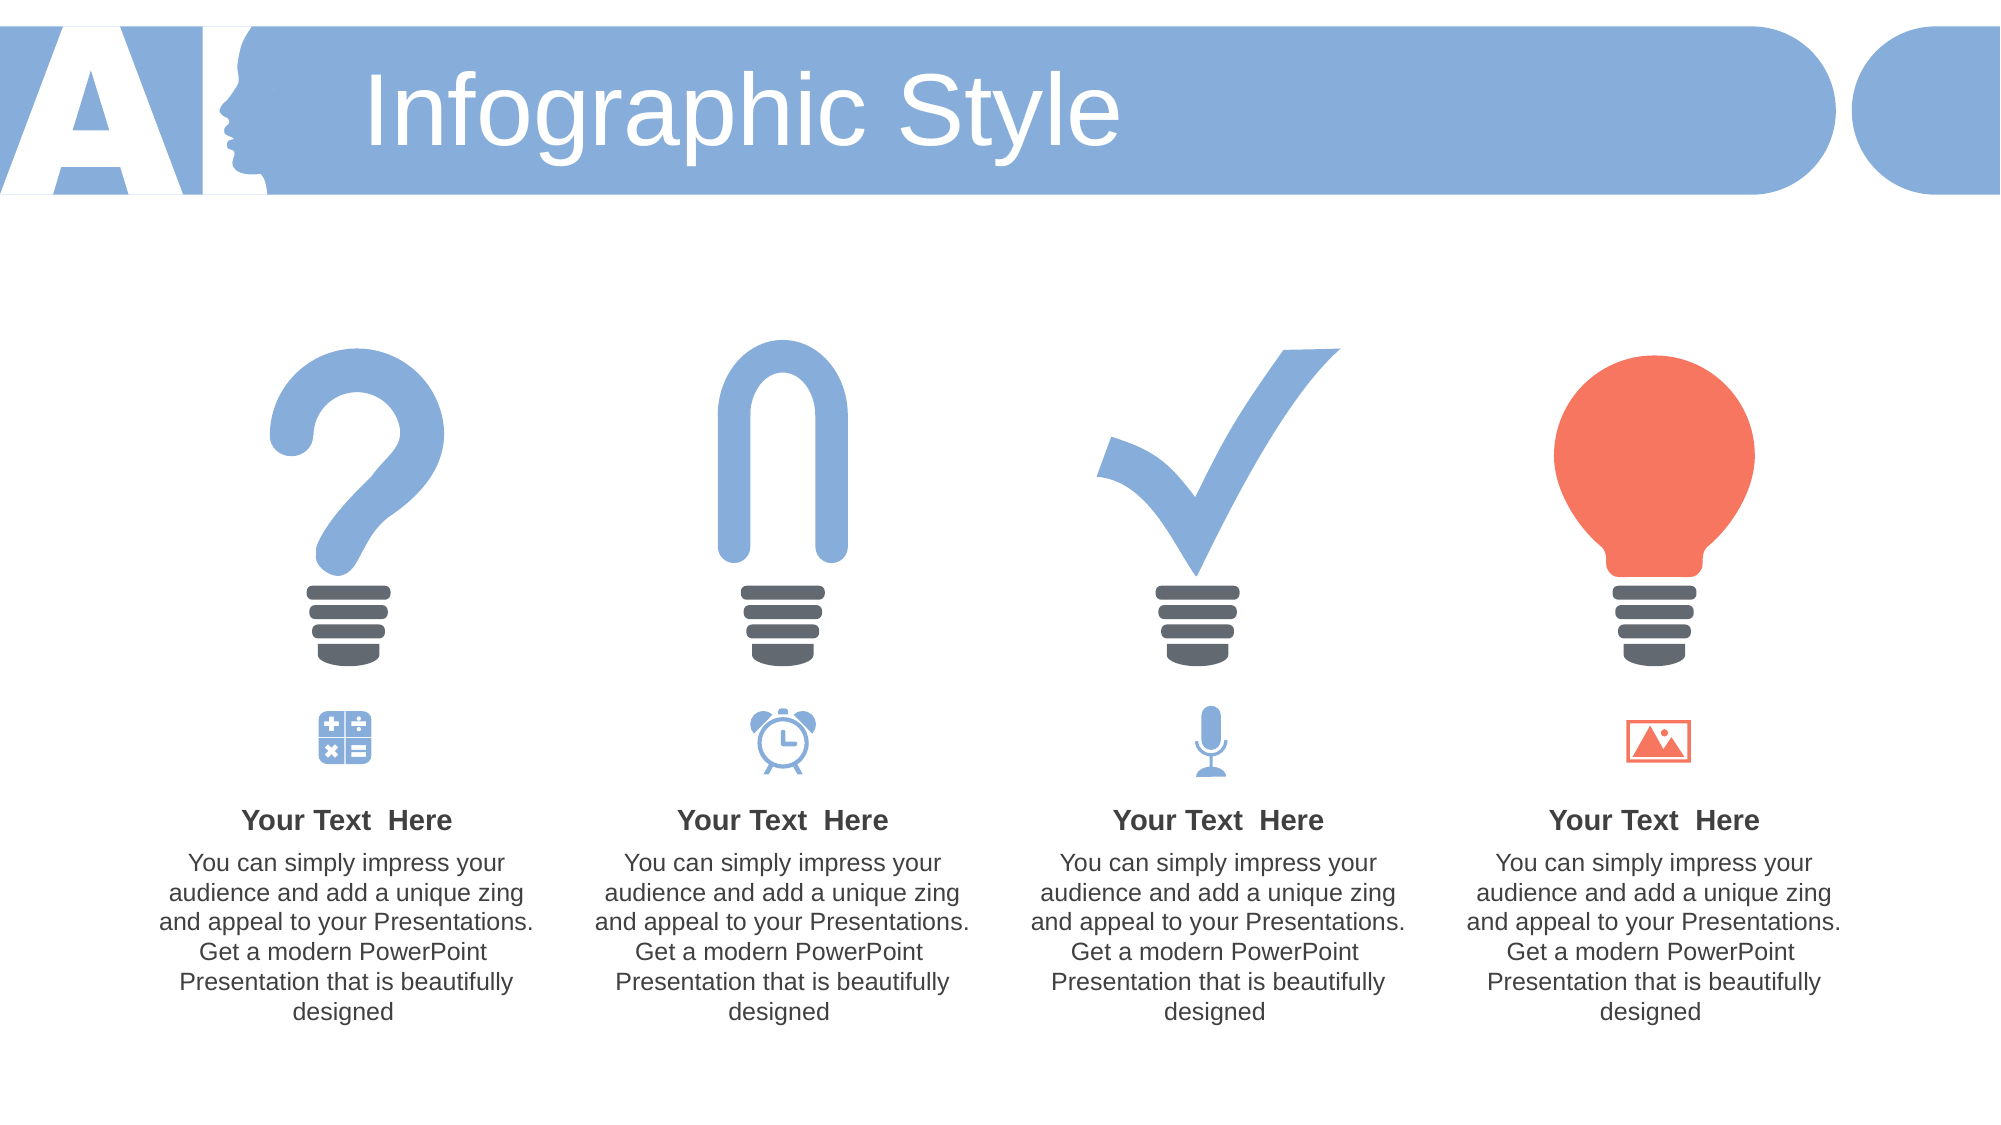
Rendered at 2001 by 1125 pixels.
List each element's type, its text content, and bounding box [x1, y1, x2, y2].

text_box [1095, 347, 1344, 578]
text_box [749, 707, 818, 776]
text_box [1015, 793, 1422, 1036]
list Infographic Style [347, 55, 1952, 175]
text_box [1612, 585, 1697, 667]
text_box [144, 793, 550, 1036]
text_box [268, 347, 446, 577]
text_box [1552, 354, 1756, 579]
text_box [580, 793, 986, 1036]
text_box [717, 339, 848, 564]
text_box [740, 585, 825, 667]
text_box [317, 710, 373, 766]
text_box [1625, 719, 1692, 764]
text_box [1155, 585, 1240, 667]
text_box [306, 585, 391, 667]
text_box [1451, 793, 1858, 1036]
text_box [1193, 704, 1229, 779]
